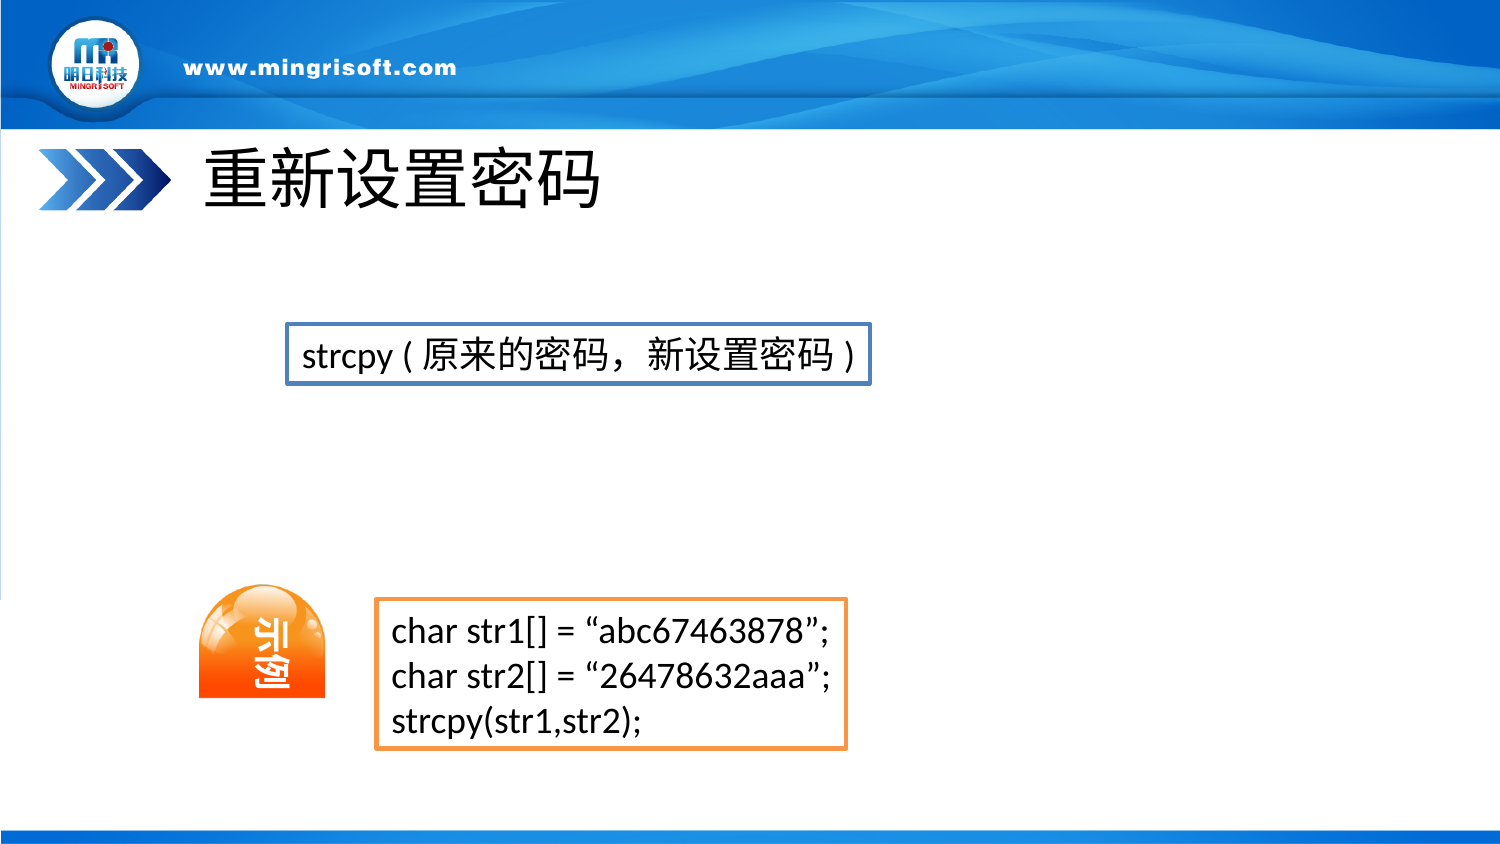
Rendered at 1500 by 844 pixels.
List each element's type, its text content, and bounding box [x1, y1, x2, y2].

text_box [199, 578, 850, 751]
title 重新设置密码 [187, 105, 1101, 248]
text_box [80, 314, 865, 385]
picture [0, 0, 1500, 844]
